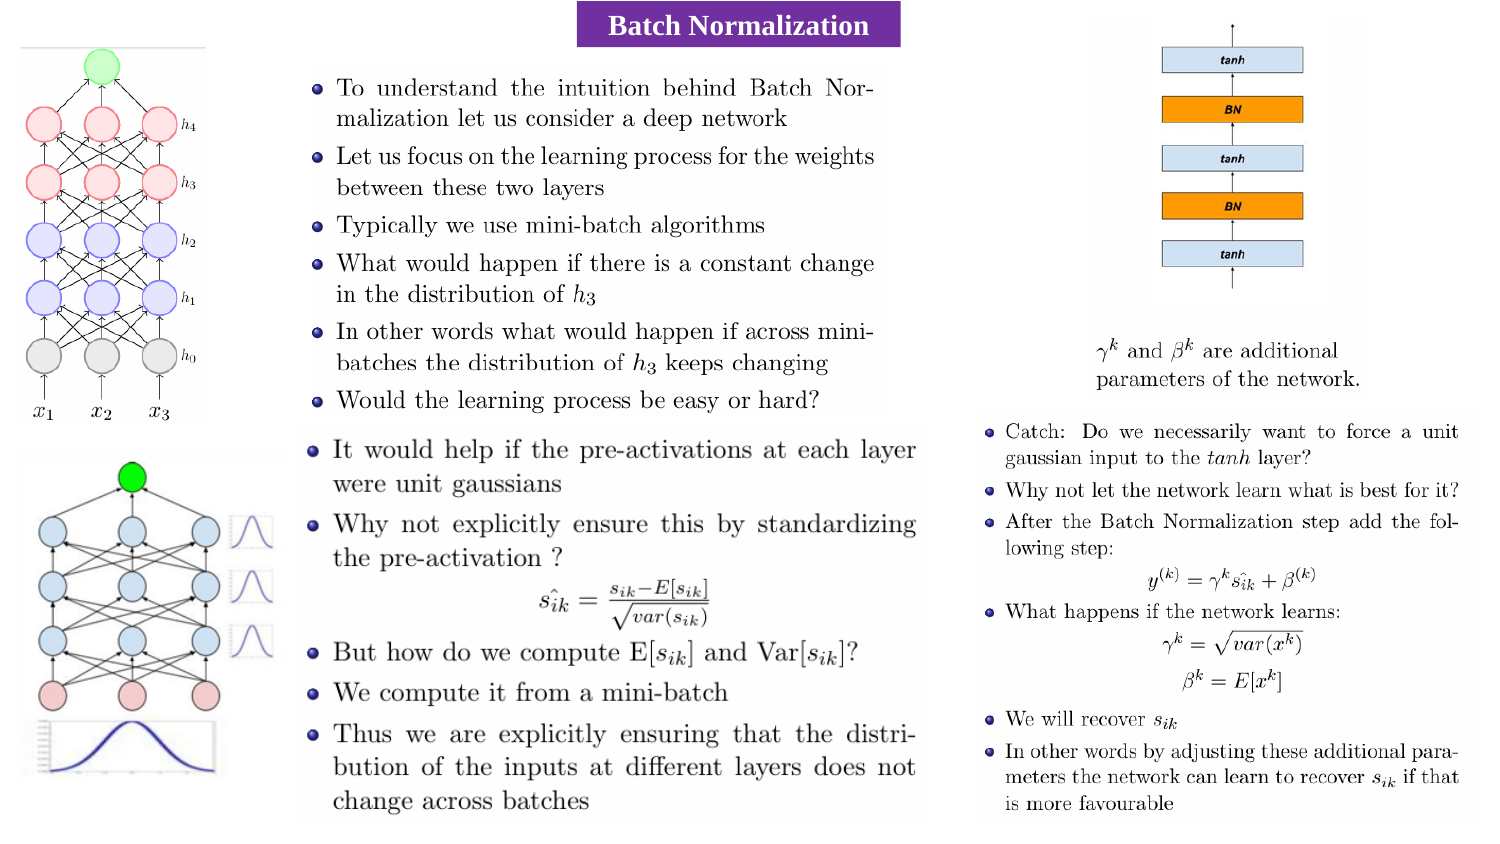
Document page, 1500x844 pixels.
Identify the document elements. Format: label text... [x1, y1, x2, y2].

picture [296, 425, 931, 824]
picture [1085, 18, 1371, 398]
picture [20, 47, 206, 427]
picture [309, 65, 885, 419]
text_box Batch Normalization [576, 1, 901, 48]
picture [20, 446, 290, 786]
picture [976, 407, 1480, 825]
